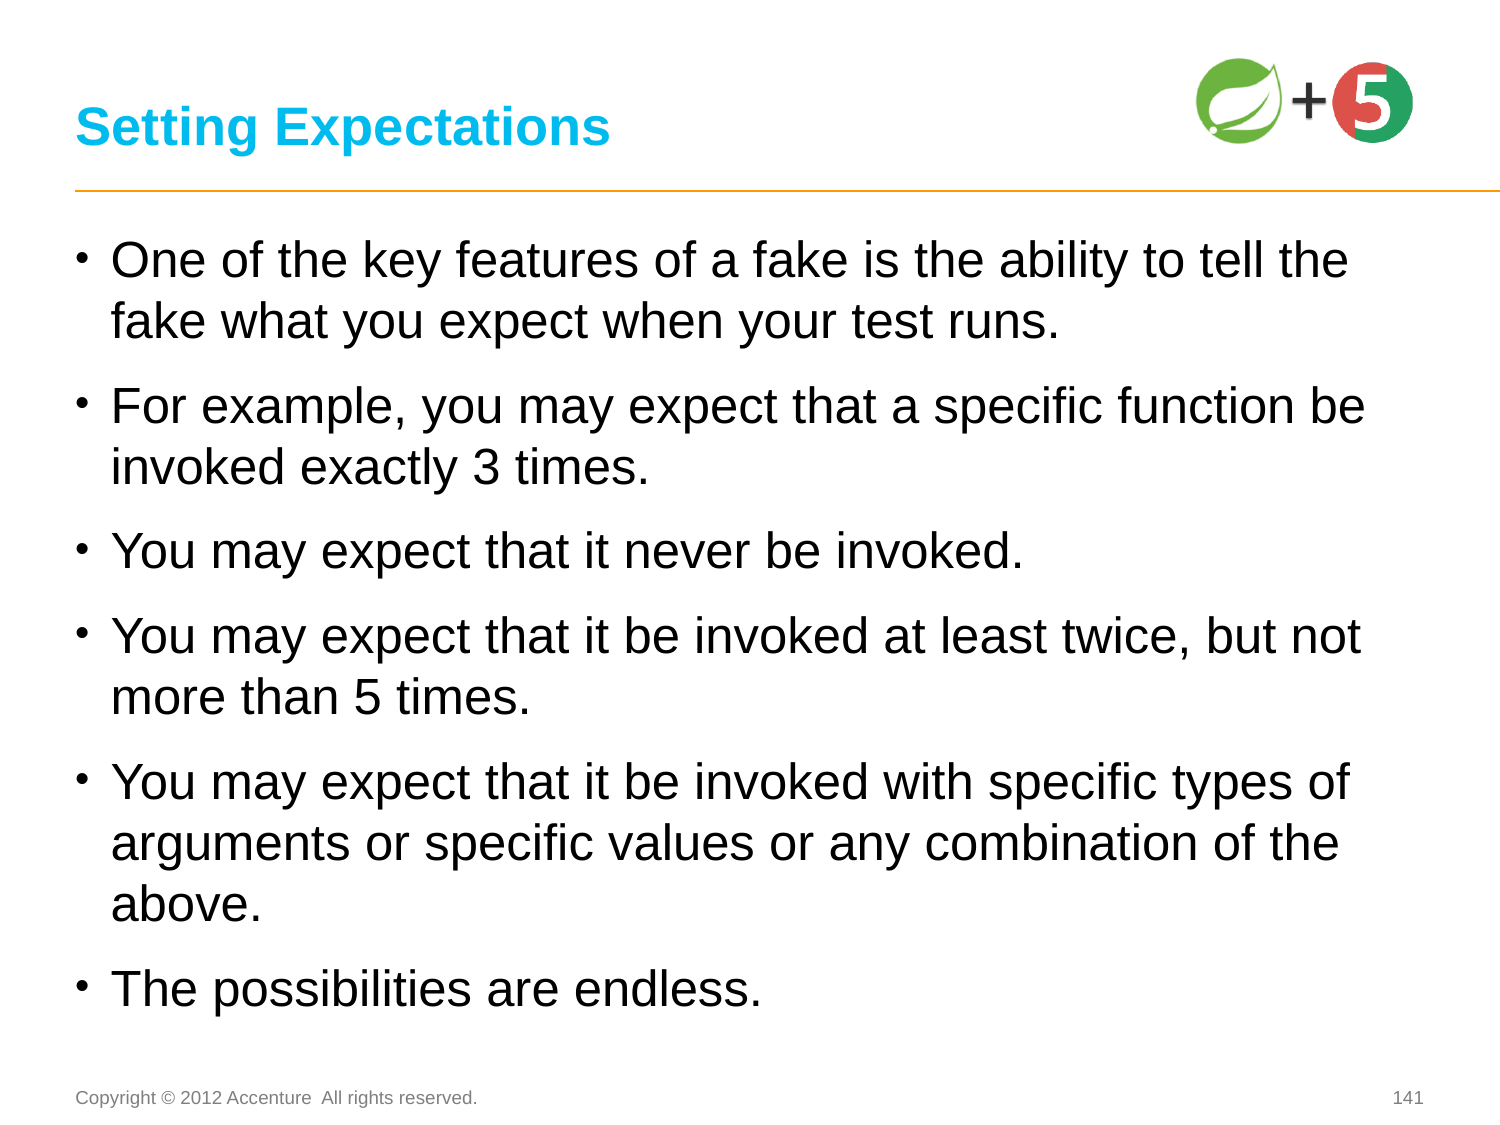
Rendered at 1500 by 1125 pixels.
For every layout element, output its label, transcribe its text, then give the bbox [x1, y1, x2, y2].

title Setting Expectations [75, 27, 1422, 157]
list One of the key features of a fake is the ability to tell the fake what you expect when your test runs. For example, you may expect that a specific function be invoked exactly 3 times. You may expect that it never be invoked. You may expect that it be invoked at least twice, but not more than 5 times. You may expect that it be invoked with specific types of arguments or specific values or any combination of the above. The possibilities are endless. [75, 226, 1425, 1018]
